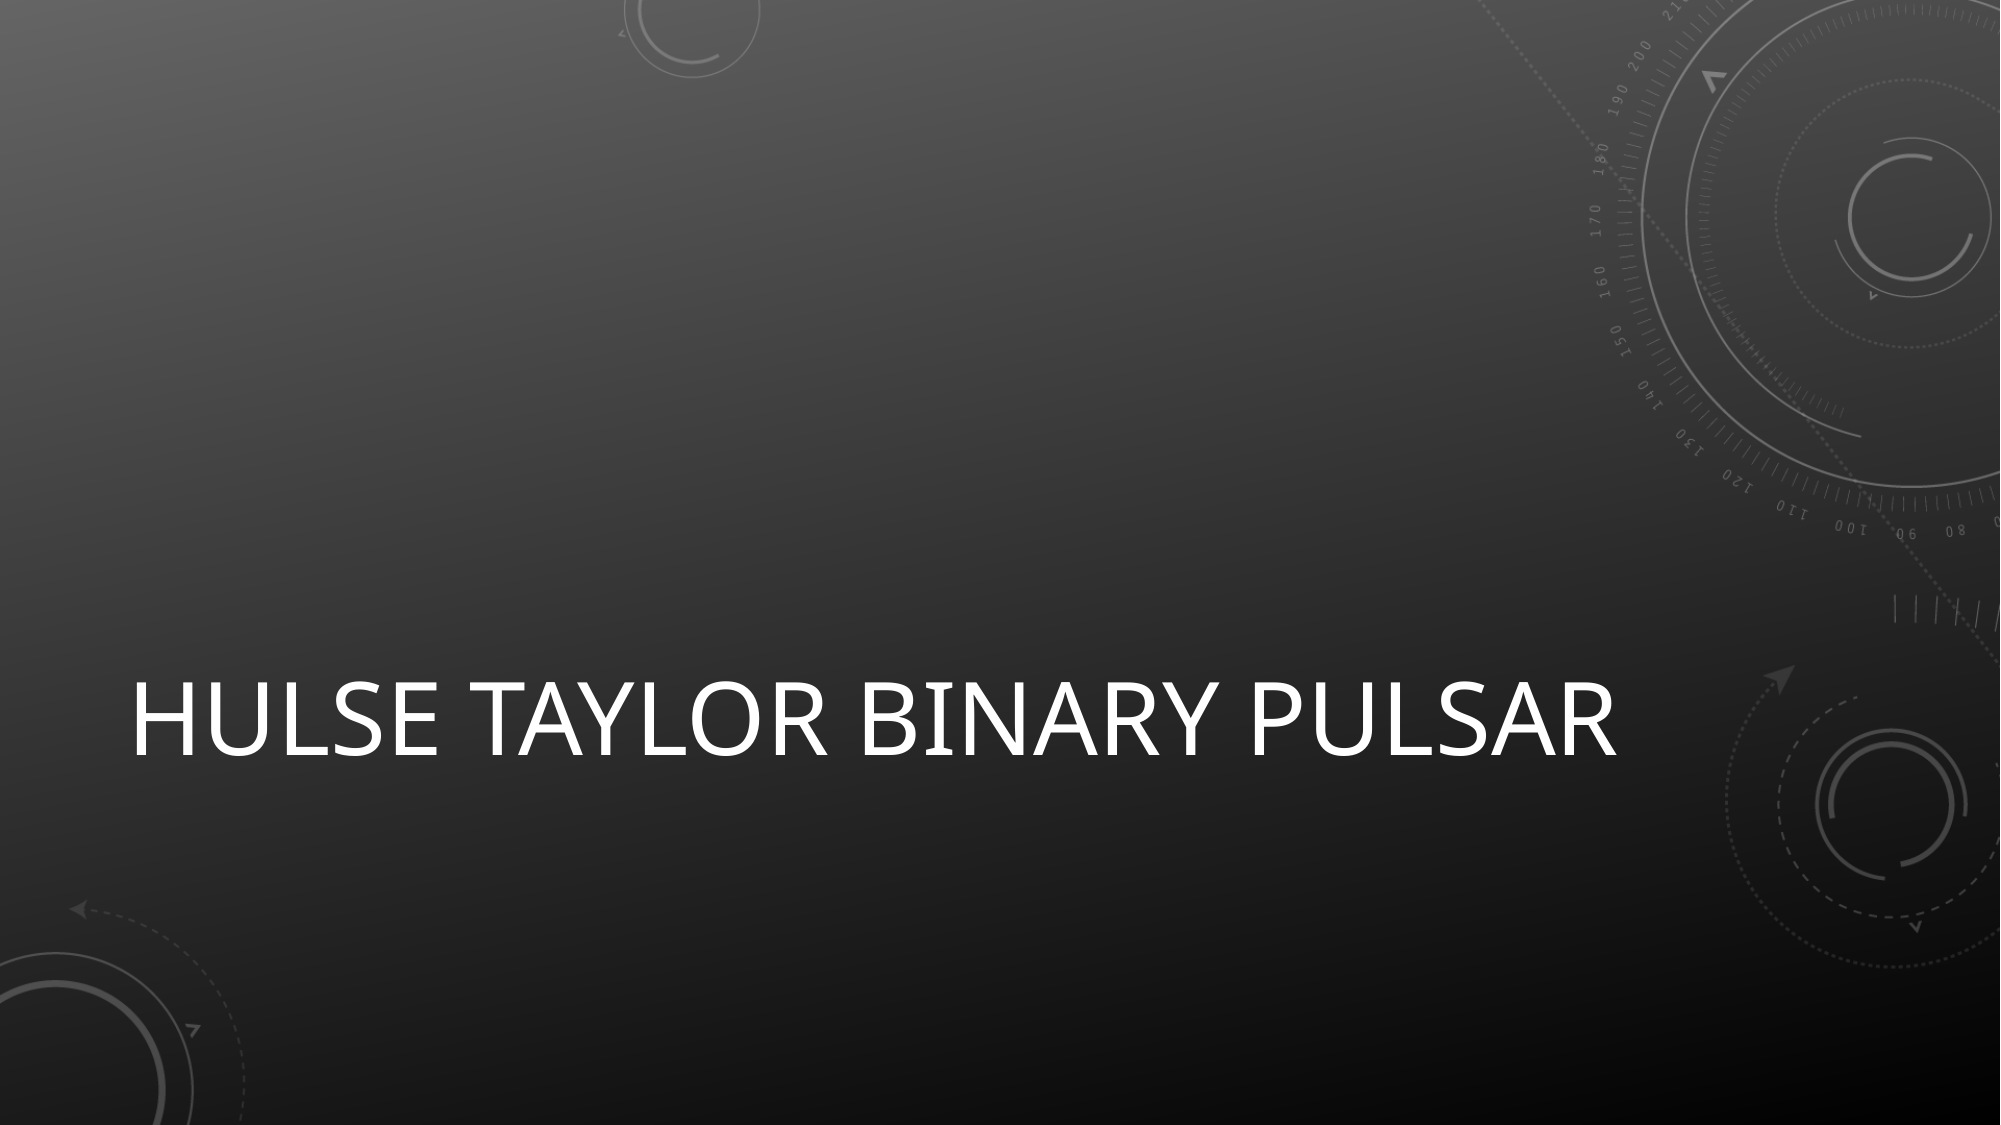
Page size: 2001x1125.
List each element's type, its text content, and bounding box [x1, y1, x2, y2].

picture [0, 0, 2000, 1125]
title Hulse Taylor Binary Pulsar [112, 542, 1775, 784]
